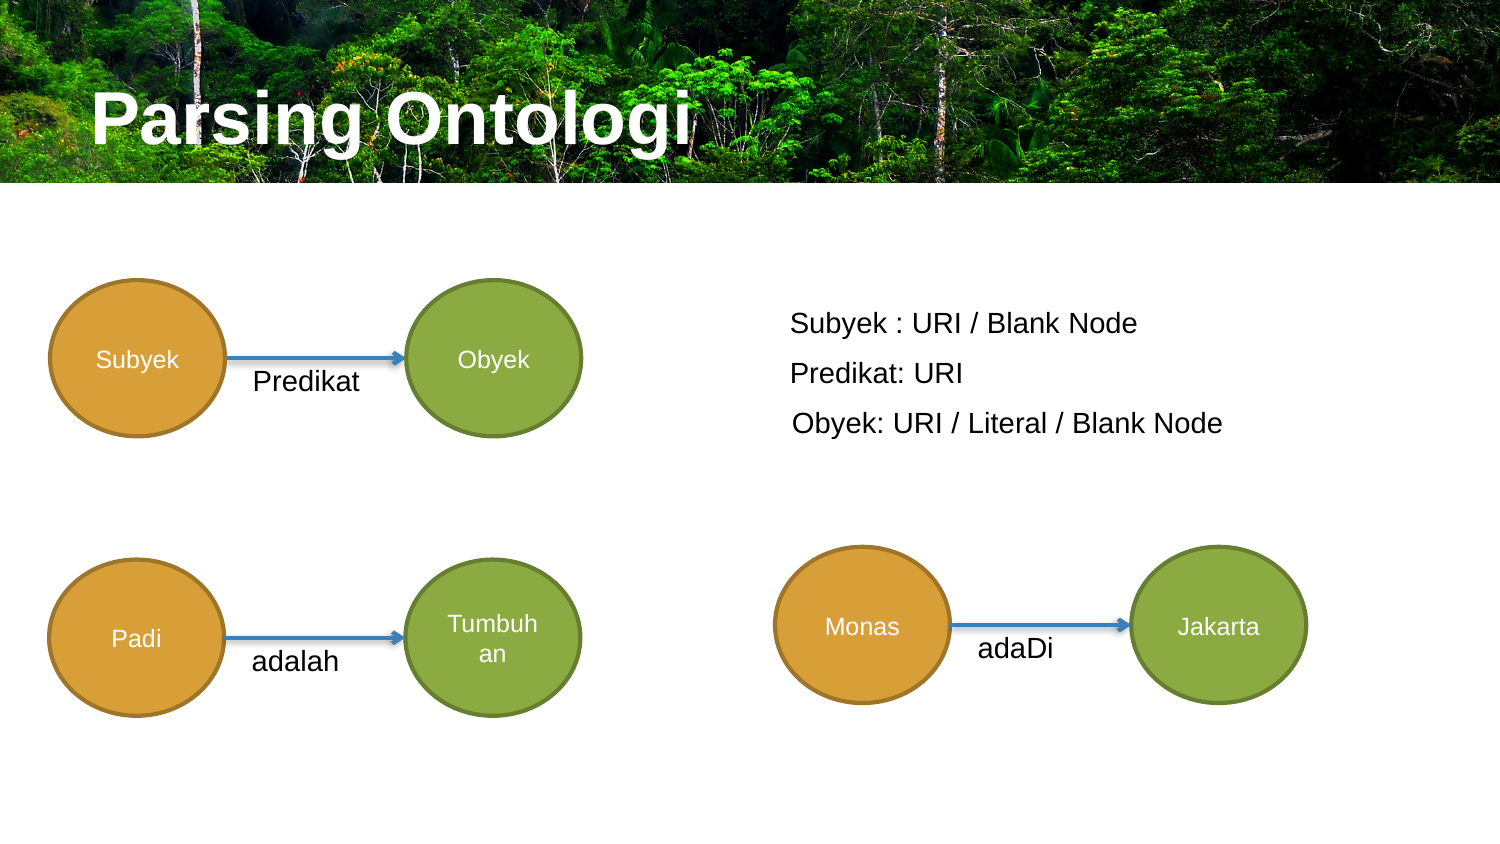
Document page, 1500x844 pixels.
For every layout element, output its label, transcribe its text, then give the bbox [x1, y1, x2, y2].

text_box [774, 546, 1307, 704]
text_box Obyek: URI / Literal / Blank Node [777, 396, 1253, 447]
text_box Predikat: URI [774, 347, 1250, 397]
text_box Subyek : URI / Blank Node [774, 296, 1250, 347]
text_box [48, 559, 581, 717]
picture [0, 0, 1500, 183]
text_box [49, 279, 582, 437]
